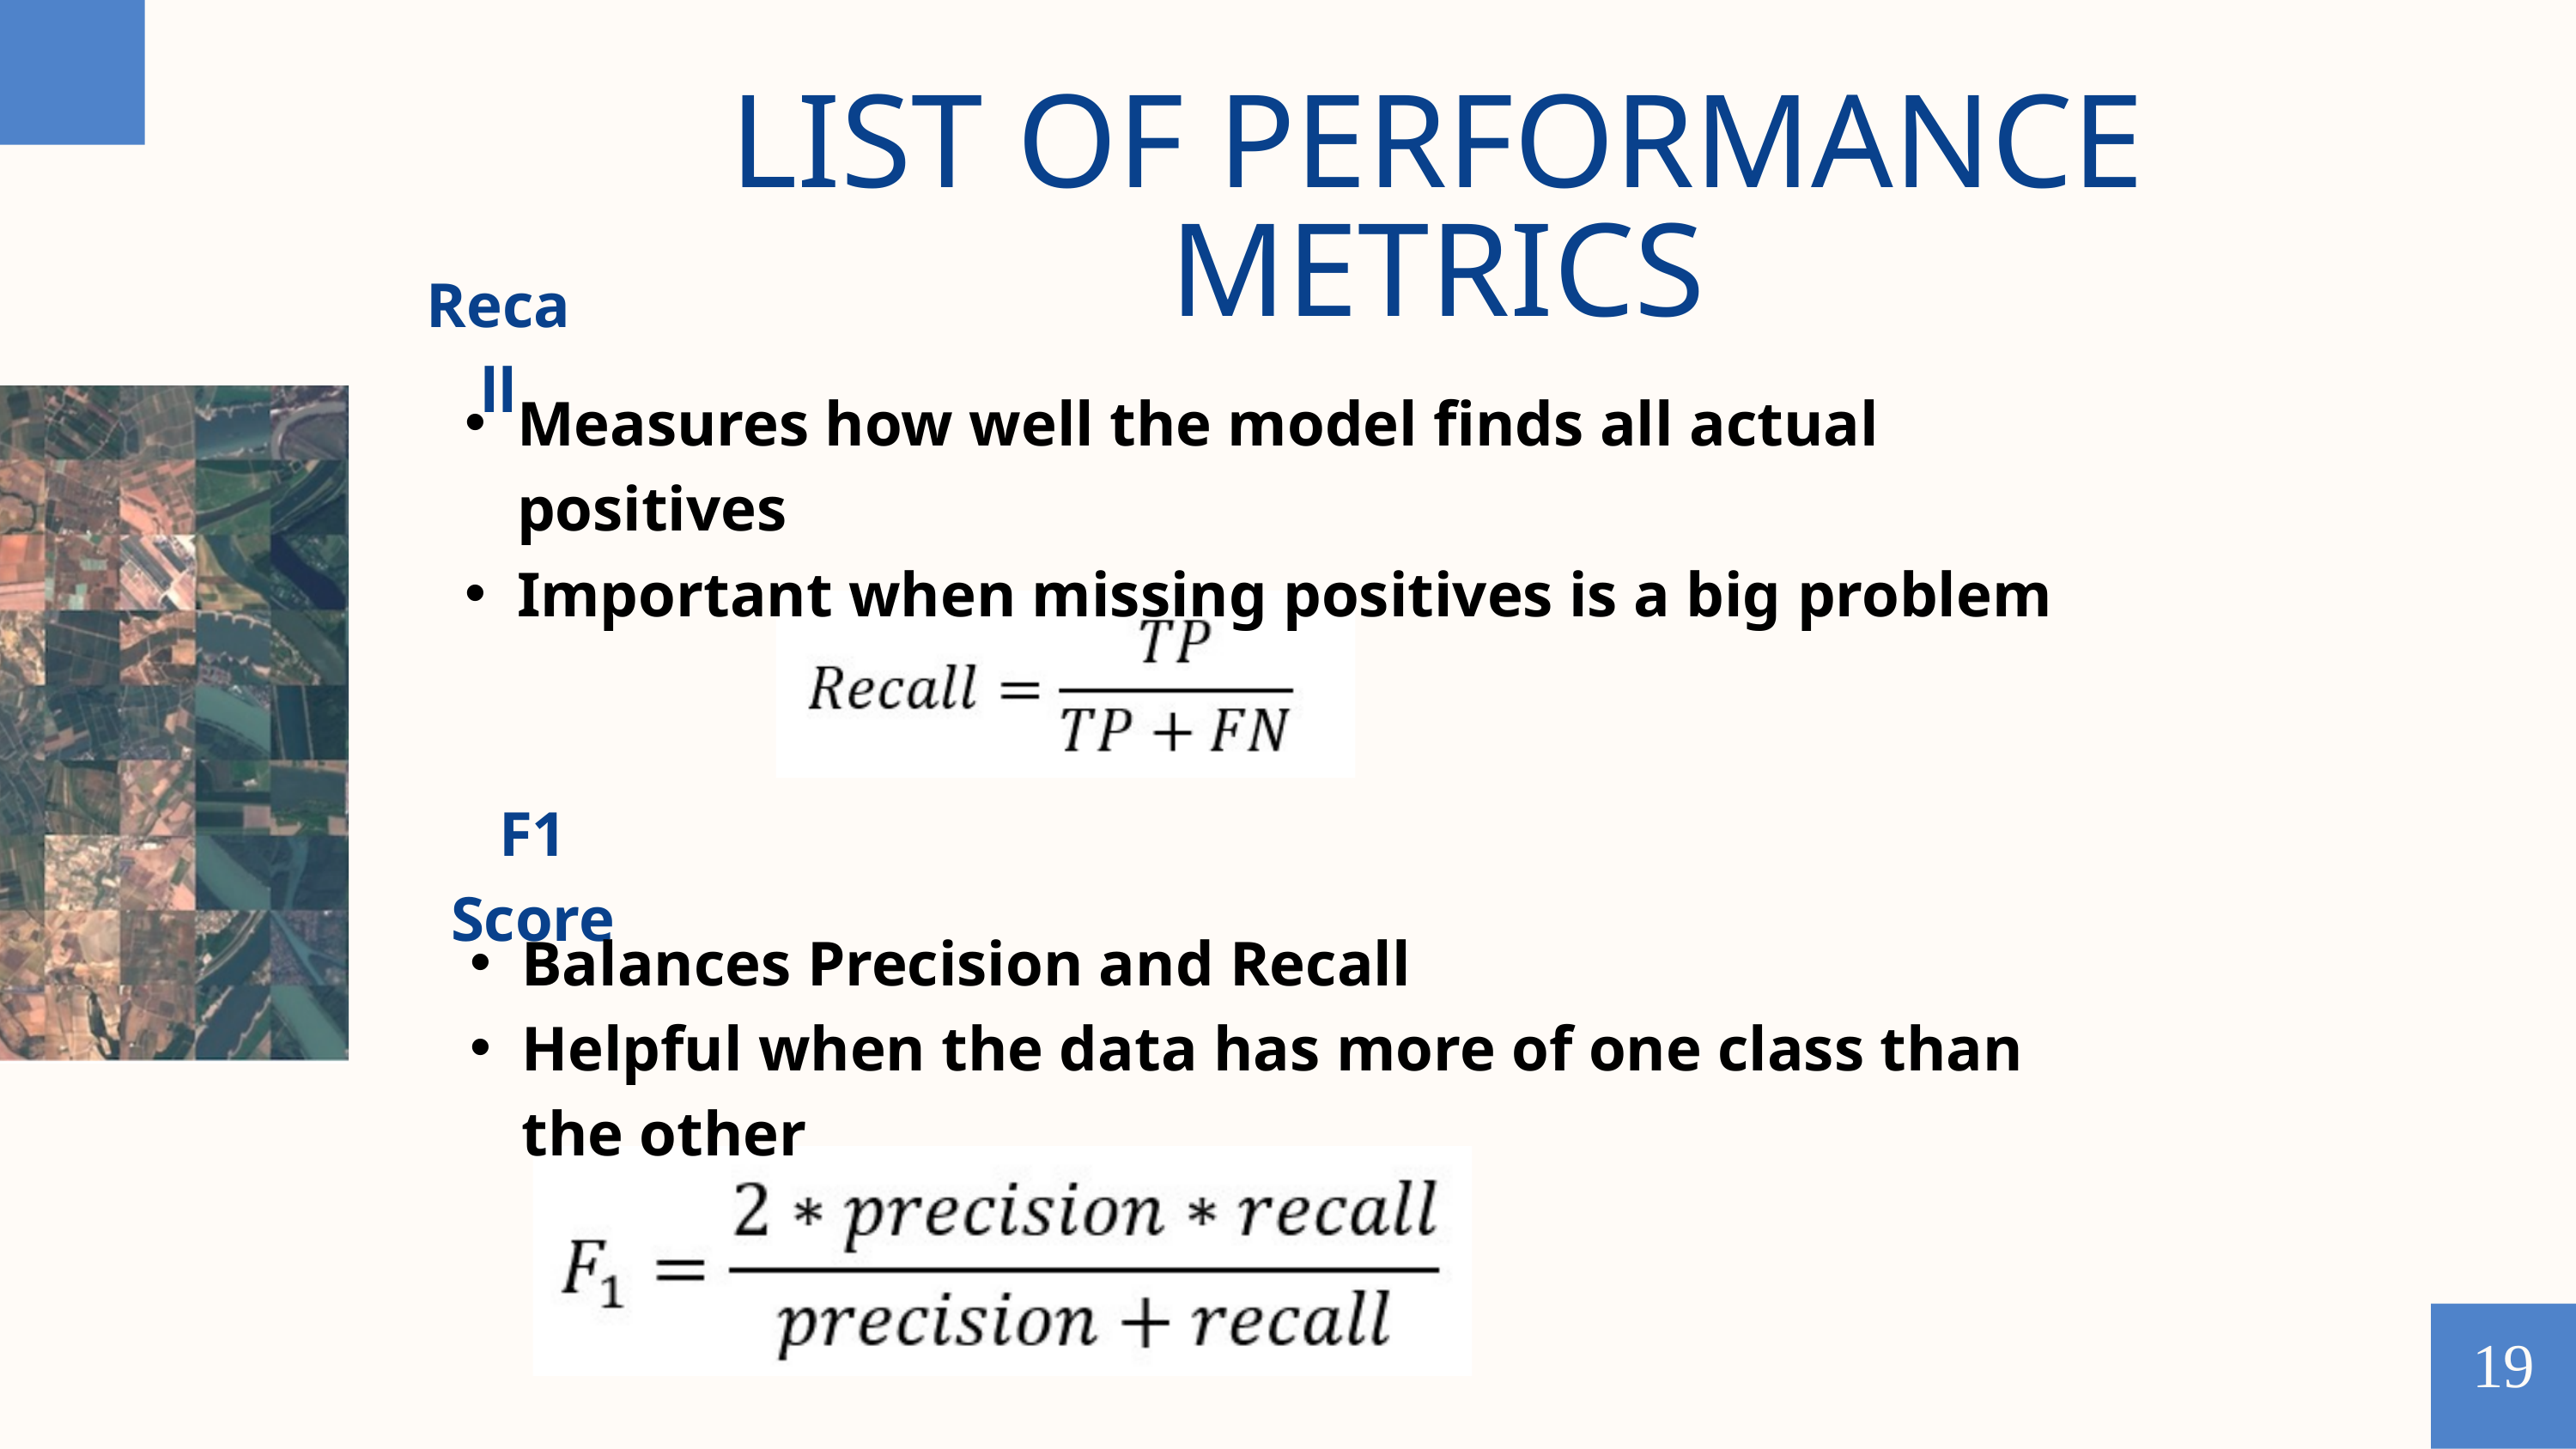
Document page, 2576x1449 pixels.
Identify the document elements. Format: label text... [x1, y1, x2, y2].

text_box F1 Score [419, 783, 647, 912]
text_box LIST OF PERFORMANCE METRICS [643, 84, 2233, 343]
text_box Recall [418, 254, 579, 373]
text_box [2430, 1303, 2576, 1449]
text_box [0, 0, 349, 1449]
text_box Measures how well the model finds all actual positives Important when missing positives is a big problem [413, 373, 2163, 629]
text_box [775, 629, 1356, 778]
text_box Balances Precision and Recall Helpful when the data has more of one class than the other [418, 912, 2093, 1168]
text_box [532, 1168, 1473, 1377]
